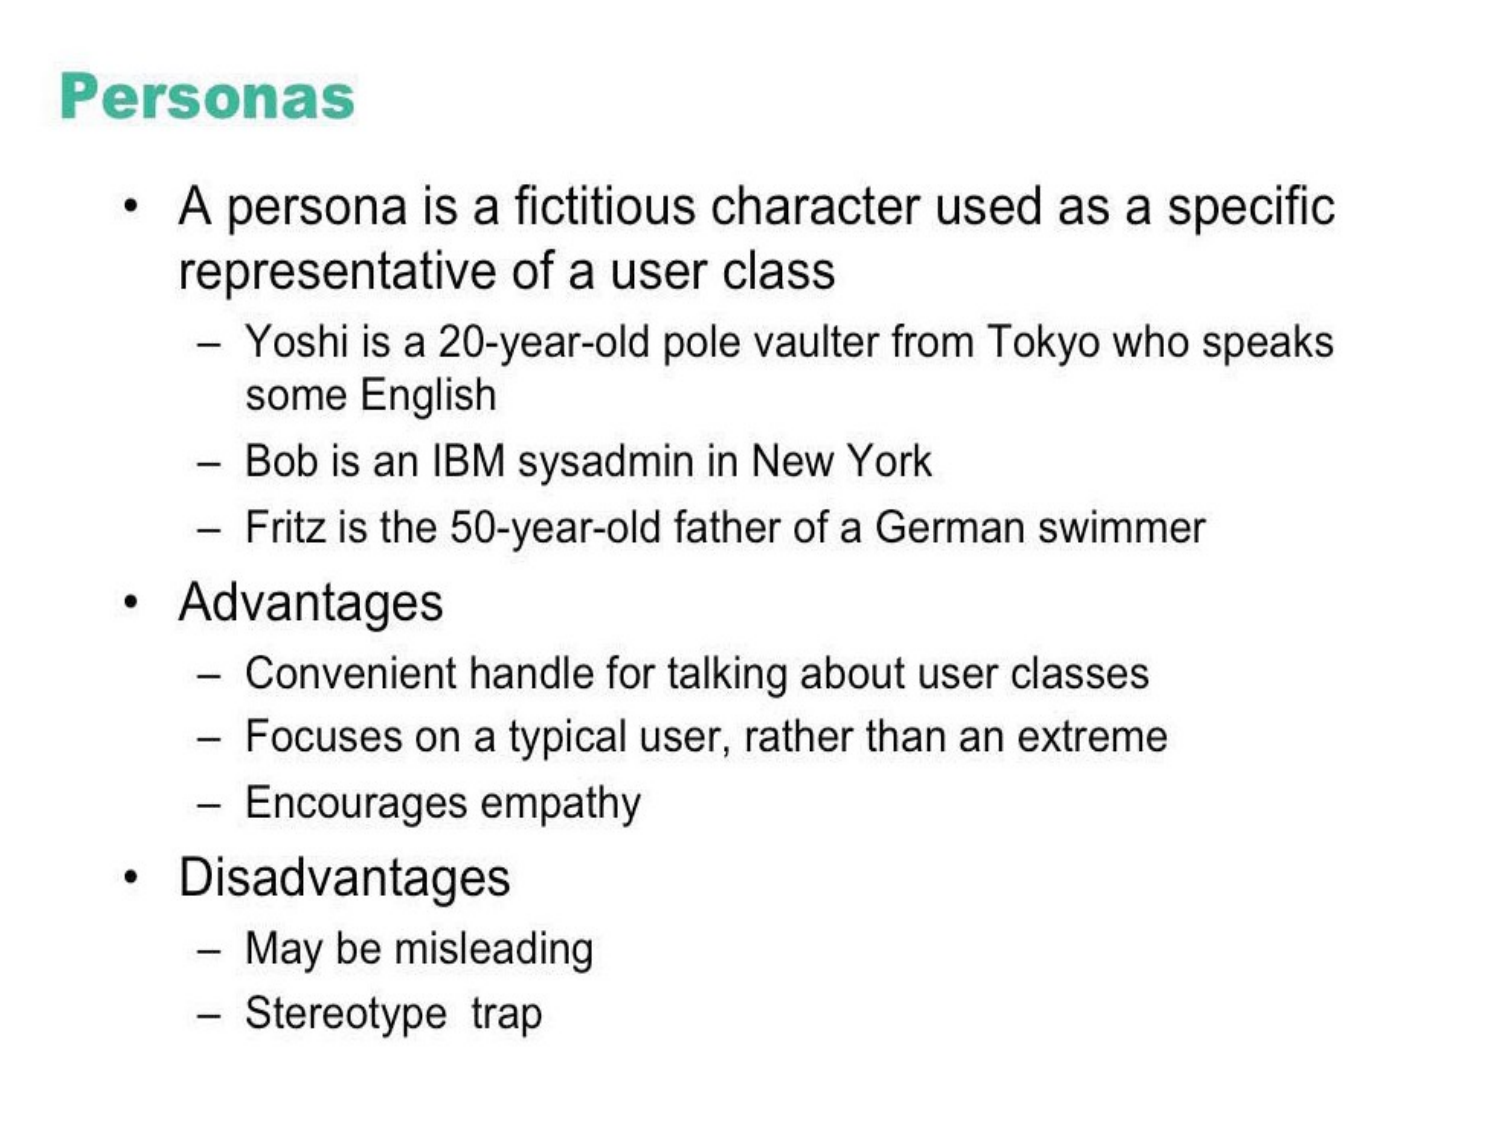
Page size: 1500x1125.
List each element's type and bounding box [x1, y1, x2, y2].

text_box [0, 0, 1500, 1123]
